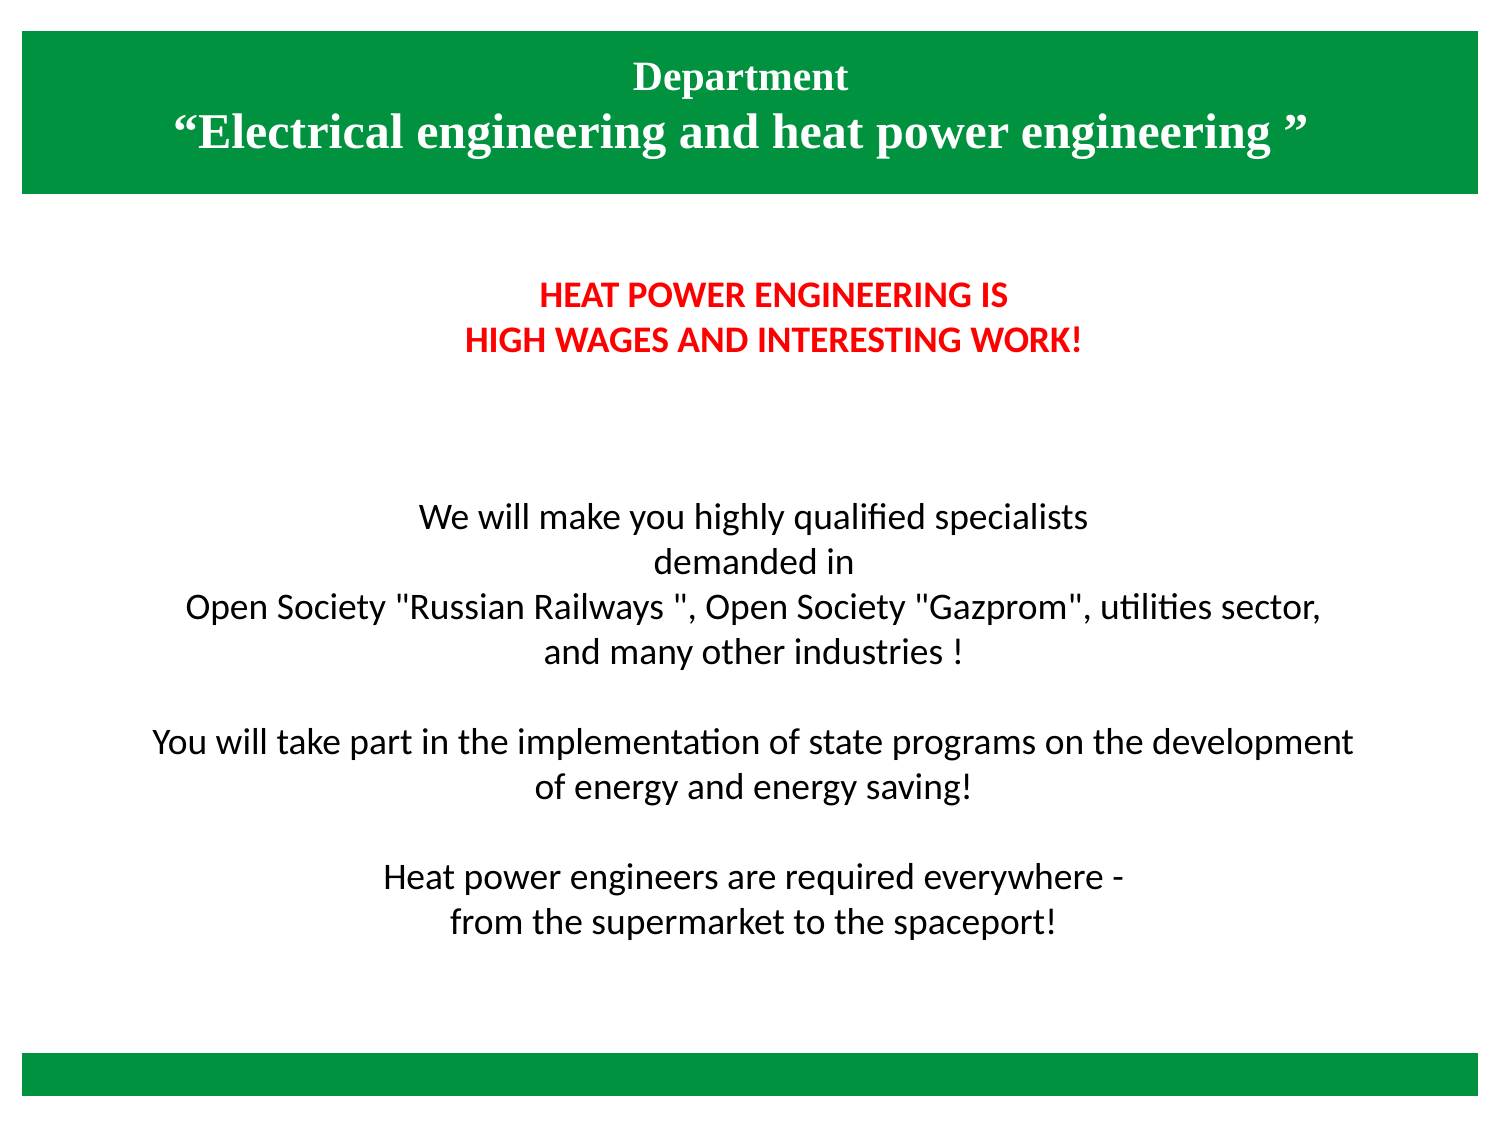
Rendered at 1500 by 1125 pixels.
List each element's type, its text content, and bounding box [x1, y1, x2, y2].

text_box HEAT POWER ENGINEERING IS HIGH WAGES AND INTERESTING WORK! [399, 262, 1150, 368]
picture [21, 1053, 1478, 1096]
text_box We will make you highly qualified specialists demanded in Open Society "Russian Railways ", Open Society "Gazprom", utilities sector, and many other industries ! You will take part in the implementation of state programs on the development of energy and energy saving! Heat power engineers are required everywhere - from the supermarket to the spaceport! [131, 484, 1377, 950]
picture [21, 31, 1478, 194]
